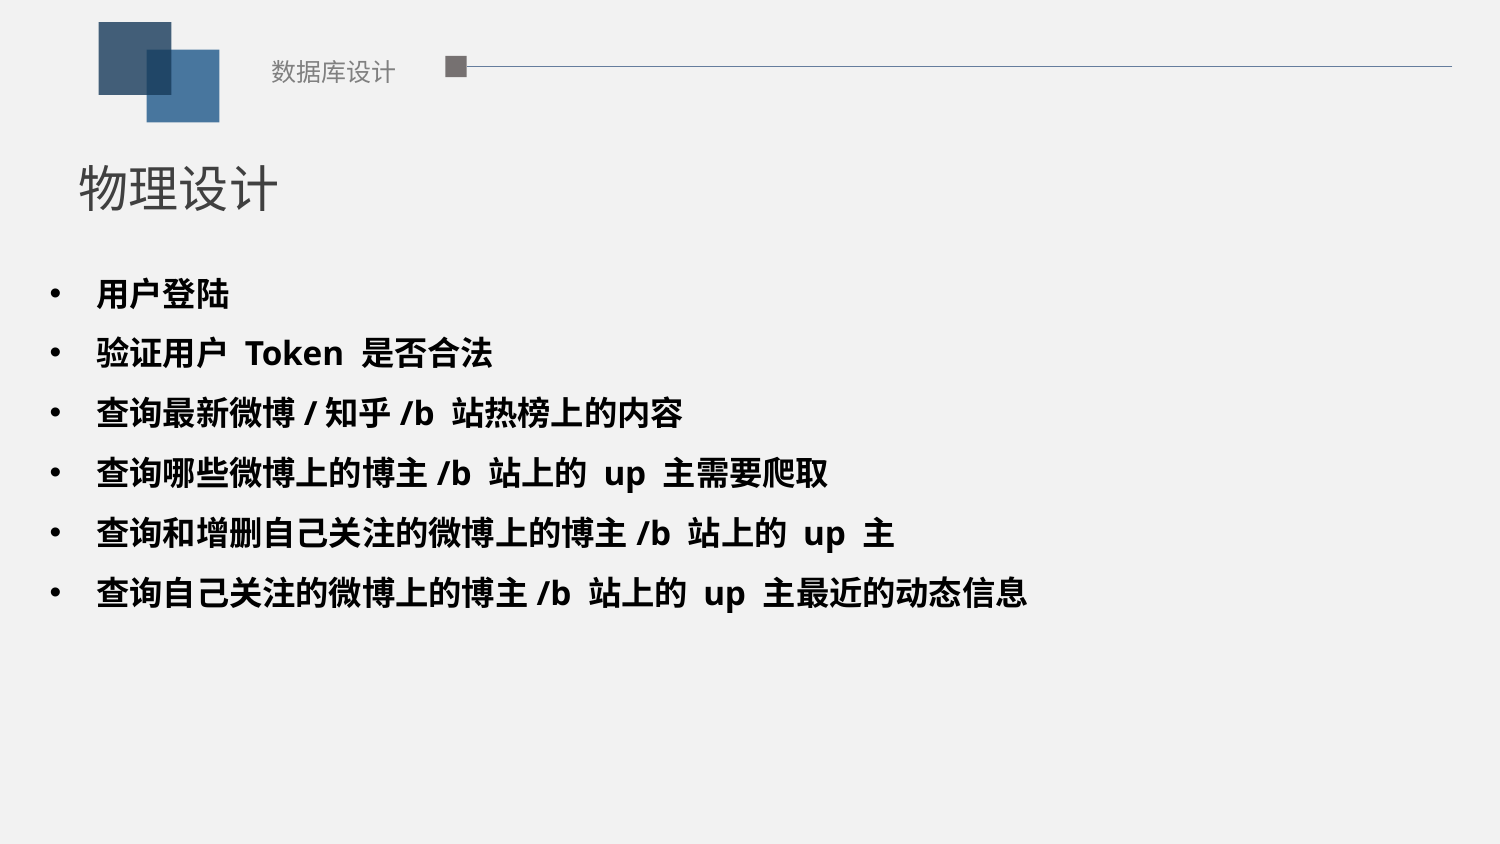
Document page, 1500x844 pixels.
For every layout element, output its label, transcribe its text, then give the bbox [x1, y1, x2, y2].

text_box [146, 49, 220, 123]
text_box 物理设计 [67, 137, 446, 224]
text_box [445, 55, 1453, 78]
text_box 数据库设计 [236, 50, 432, 92]
text_box [98, 21, 172, 96]
text_box 用户登陆 验证用户 Token 是否合法 查询最新微博/知乎/b 站热榜上的内容 查询哪些微博上的博主/b 站上的 up 主需要爬取 查询和增删自己关注的微博上的博主/b 站上的 up 主 查询自己关注的微博上的博主/b 站上的 up 主最近的动态信息 [38, 247, 1053, 618]
